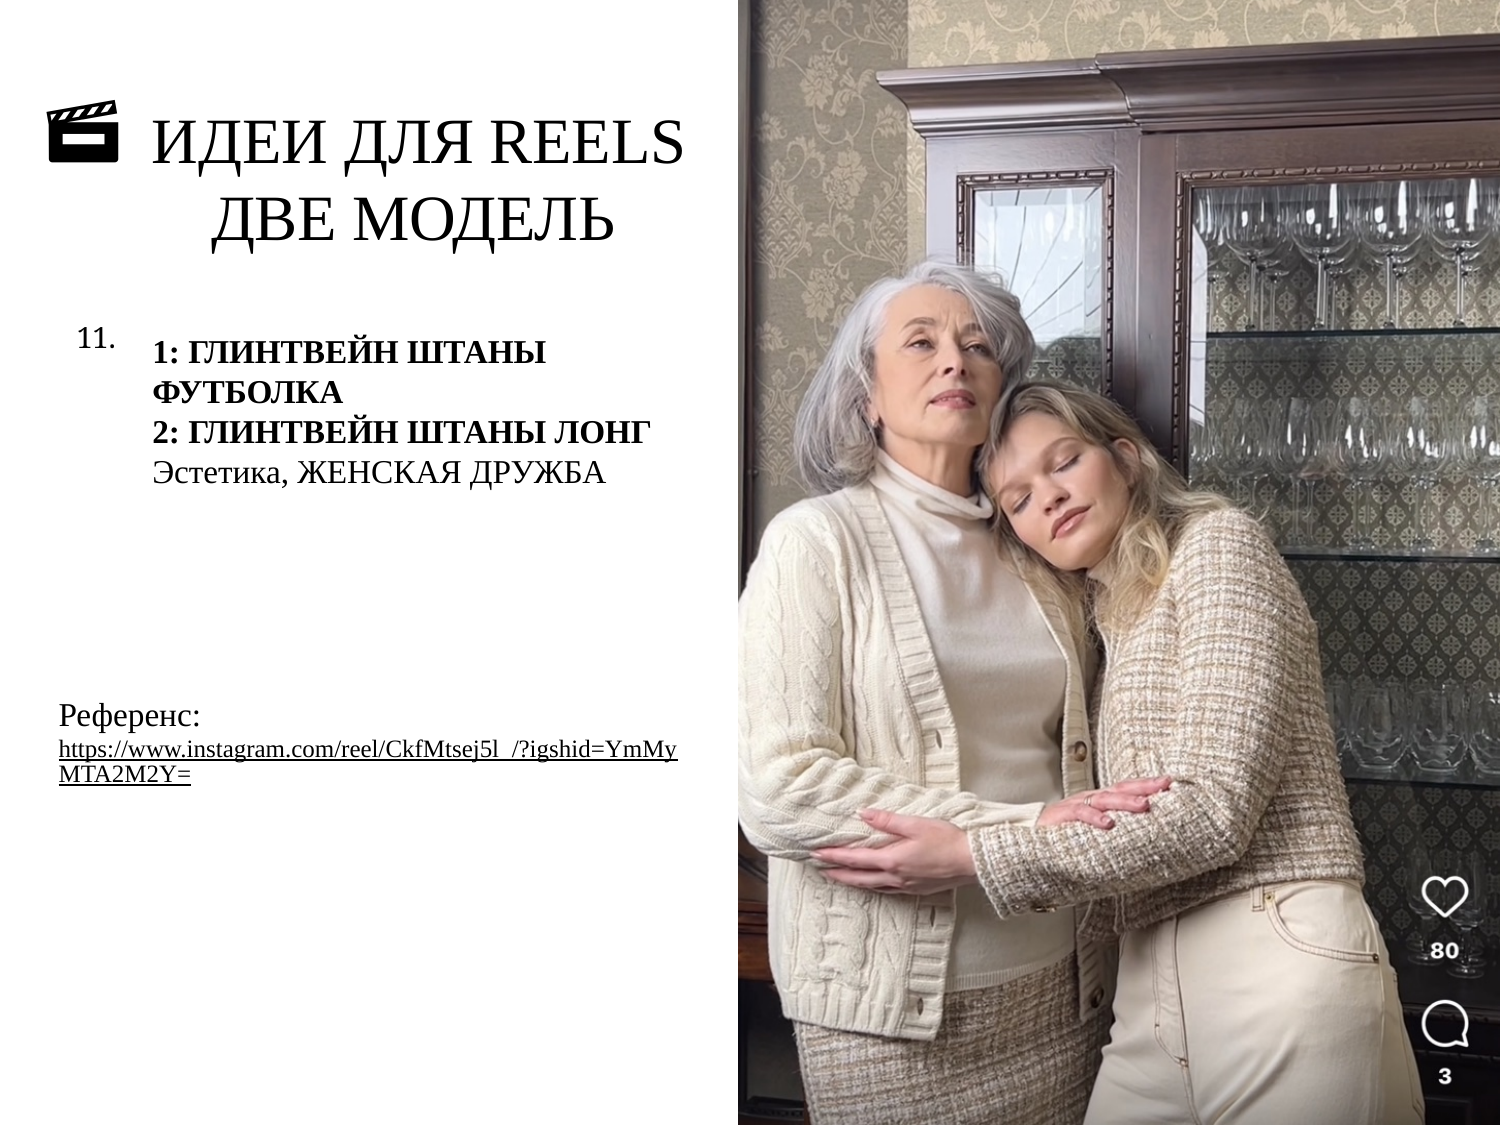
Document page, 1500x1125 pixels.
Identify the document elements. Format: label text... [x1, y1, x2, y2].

text_box 1: ГЛИНТВЕЙН ШТАНЫ ФУТБОЛКА 2: ГЛИНТВЕЙН ШТАНЫ ЛОНГ Эстетика, ЖЕНСКАЯ ДРУЖБА [152, 328, 732, 570]
text_box Референс: https://www.instagram.com/reel/CkfMtsej5l_/?igshid=YmMyMTA2M2Y= [58, 691, 692, 763]
picture [737, 0, 1500, 1125]
picture [40, 89, 125, 174]
title ИДЕИ ДЛЯ REELS ДВЕ МОДЕЛЬ [150, 94, 732, 287]
text_box 11. [74, 317, 124, 355]
